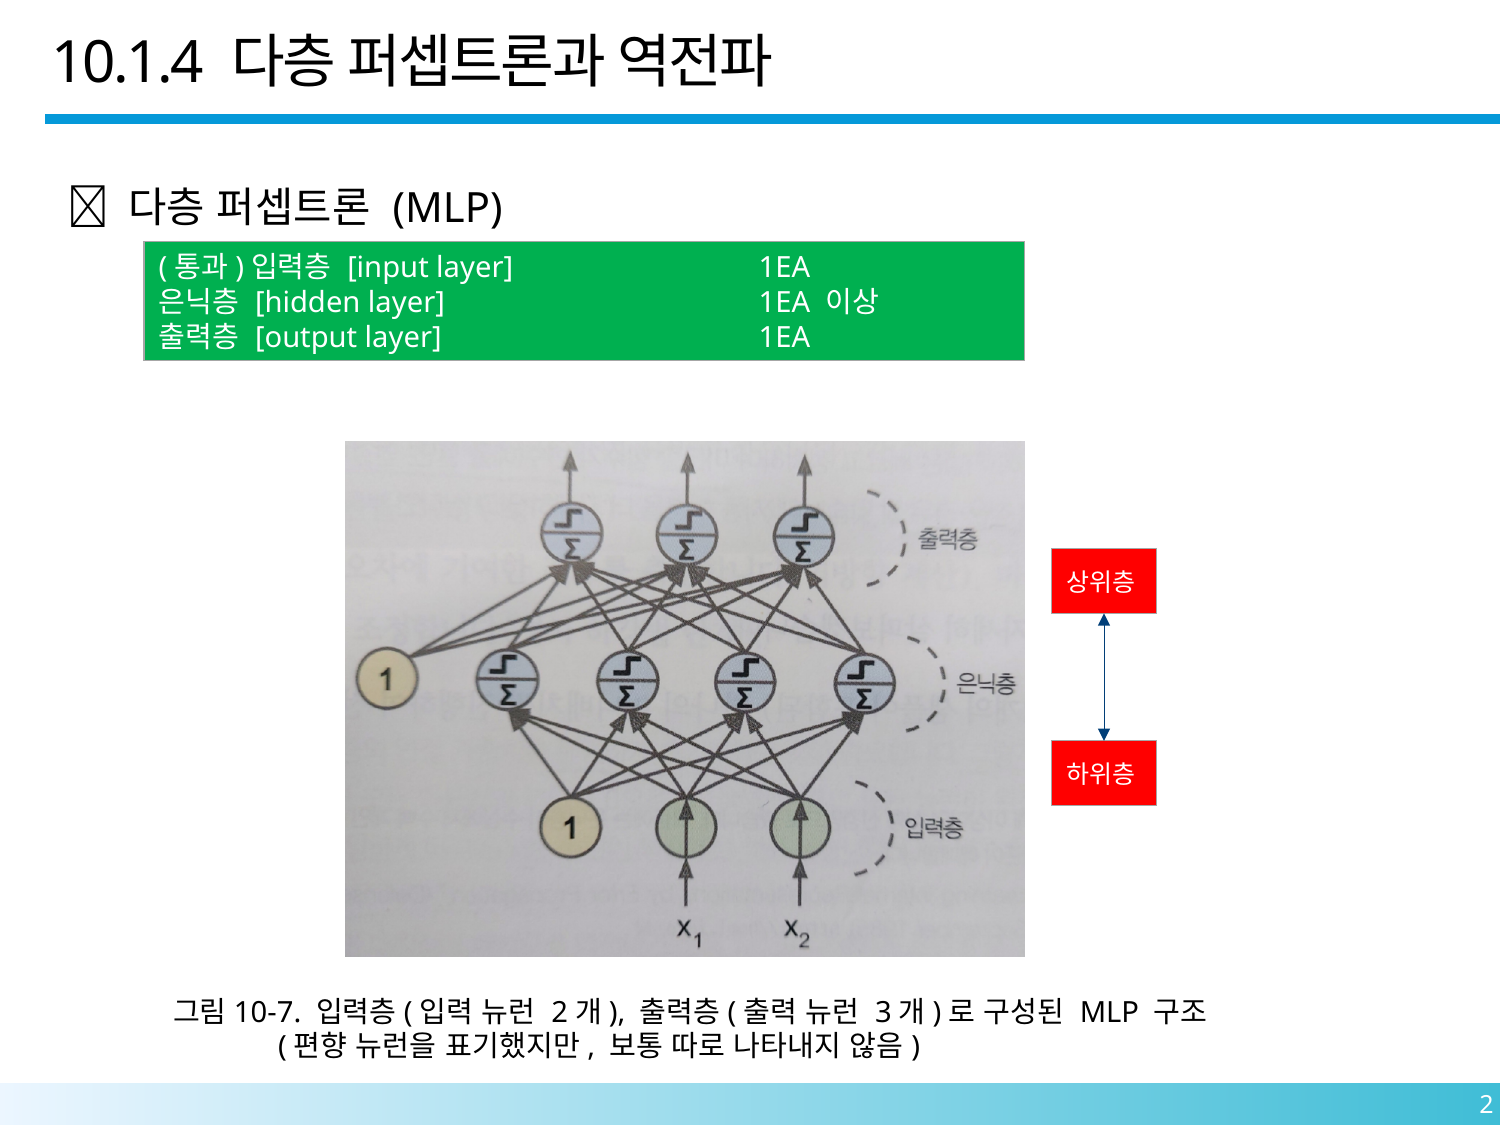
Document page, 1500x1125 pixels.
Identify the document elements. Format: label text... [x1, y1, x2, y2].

text_box 10.1.4 다층 퍼셉트론과 역전파 [36, 25, 1251, 112]
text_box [345, 441, 1157, 957]
slide_number 2 [1158, 1081, 1500, 1125]
text_box 그림10-7. 입력층(입력 뉴런 2개), 출력층(출력 뉴런 3개)로 구성된 MLP 구조 (편향 뉴런을 표기했지만, 보통 따로 나타내지 않음) [158, 985, 1223, 1071]
text_box  다층 퍼셉트론 (MLP) [52, 173, 518, 239]
text_box (통과)입력층 [input layer] 1EA 은닉층 [hidden layer] 1EA 이상 출력층 [output layer] 1EA [143, 241, 1026, 362]
